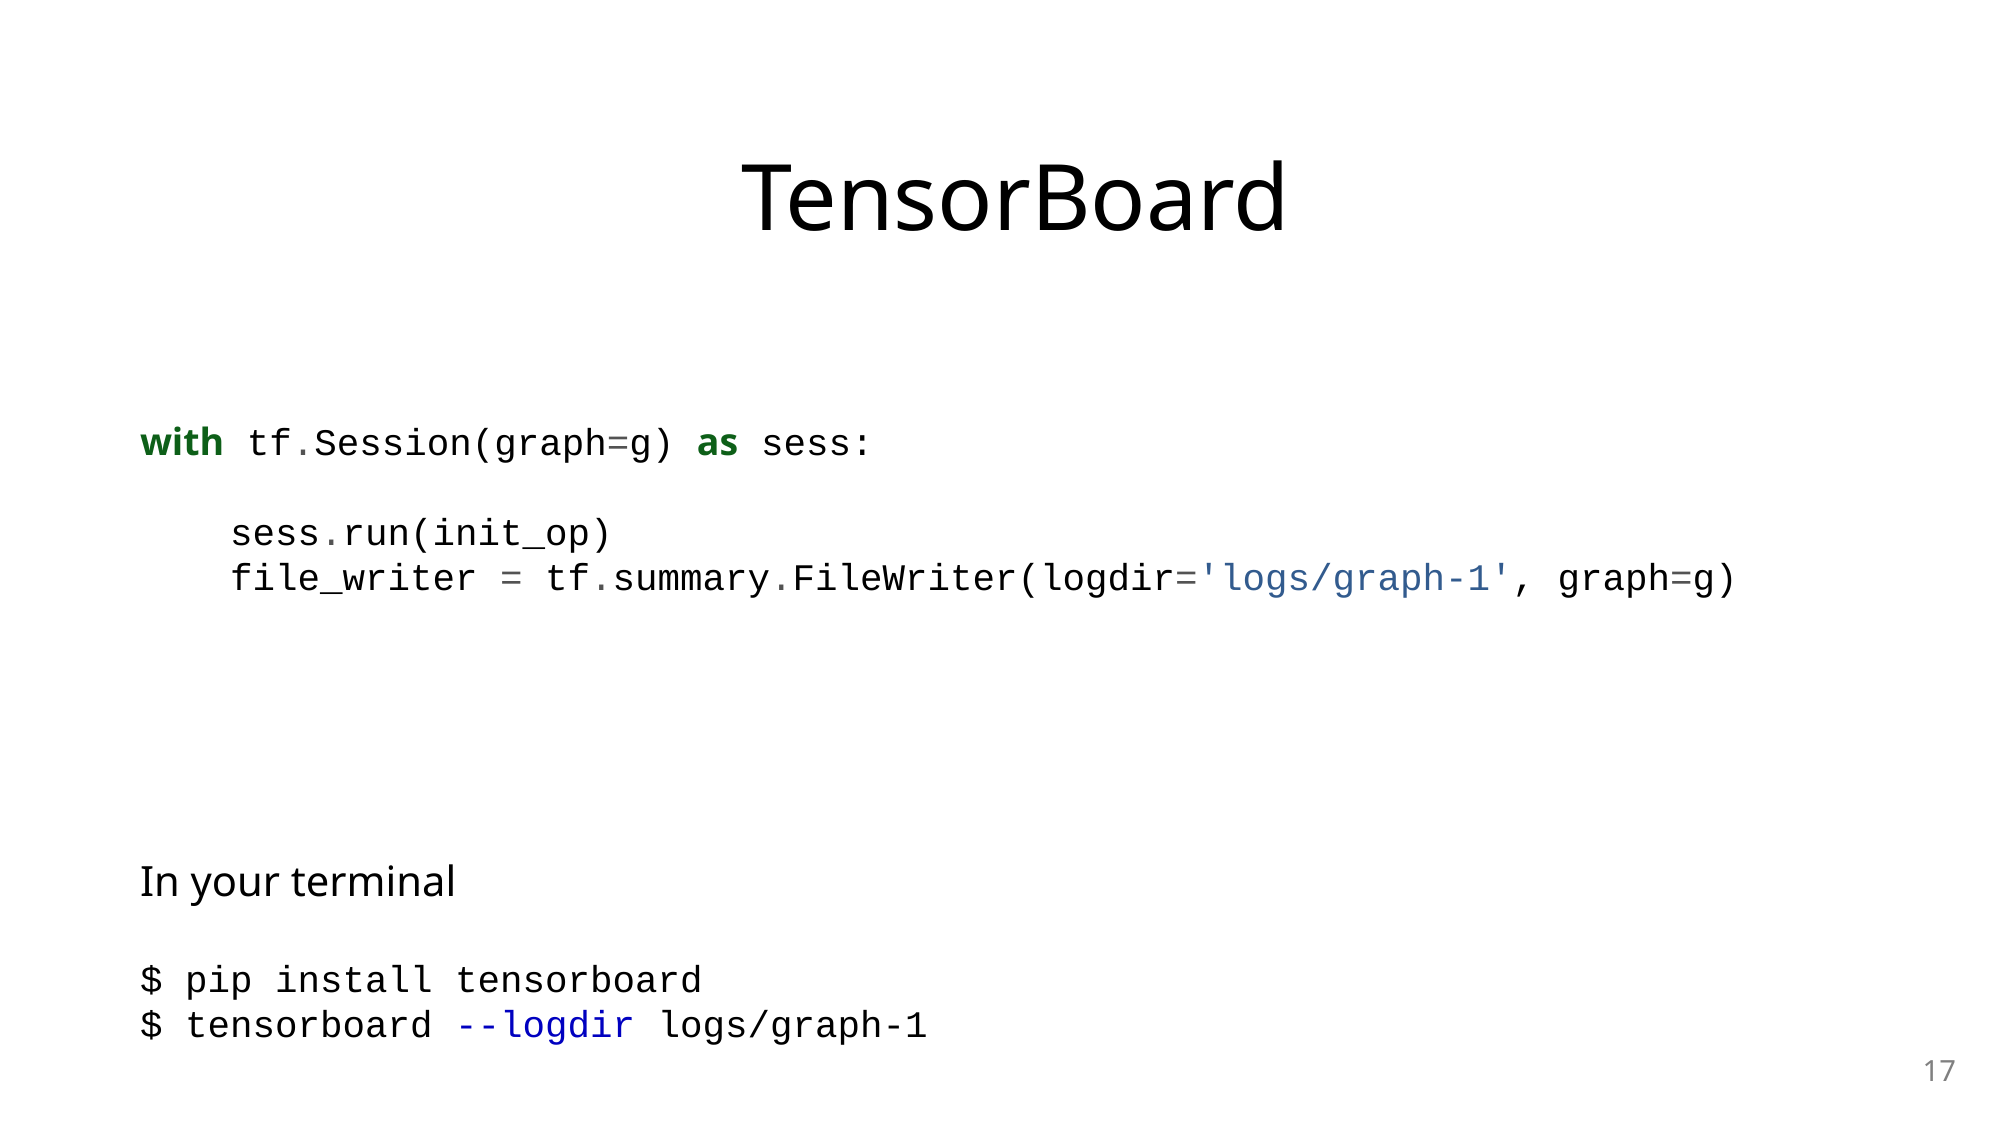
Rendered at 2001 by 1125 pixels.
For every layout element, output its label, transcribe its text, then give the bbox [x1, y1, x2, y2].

slide_number 17 [1874, 1042, 1972, 1103]
text_box TensorBoard [59, 100, 1973, 288]
text_box In your terminal $ pip install tensorboard $ tensorboard --logdir logs/graph-1 [125, 847, 1875, 1053]
text_box with tf.Session(graph=g) as sess: sess.run(init_op) file_writer = tf.summary.FileWriter(logdir='logs/graph-1', graph=g) [125, 410, 1843, 606]
